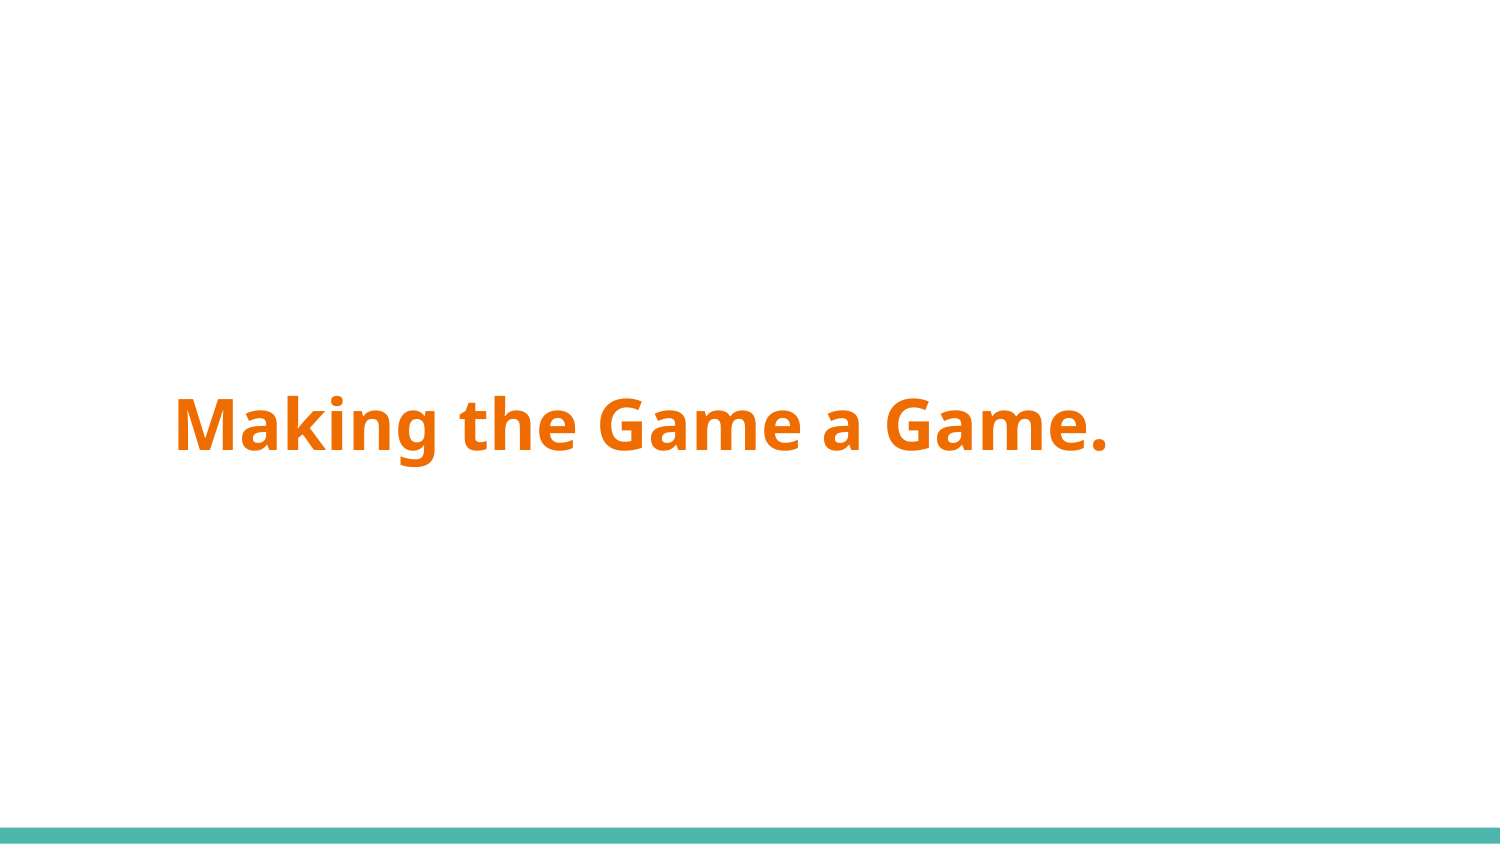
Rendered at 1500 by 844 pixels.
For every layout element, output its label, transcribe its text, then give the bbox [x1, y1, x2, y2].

title Making the Game a Game. [157, 363, 1500, 480]
